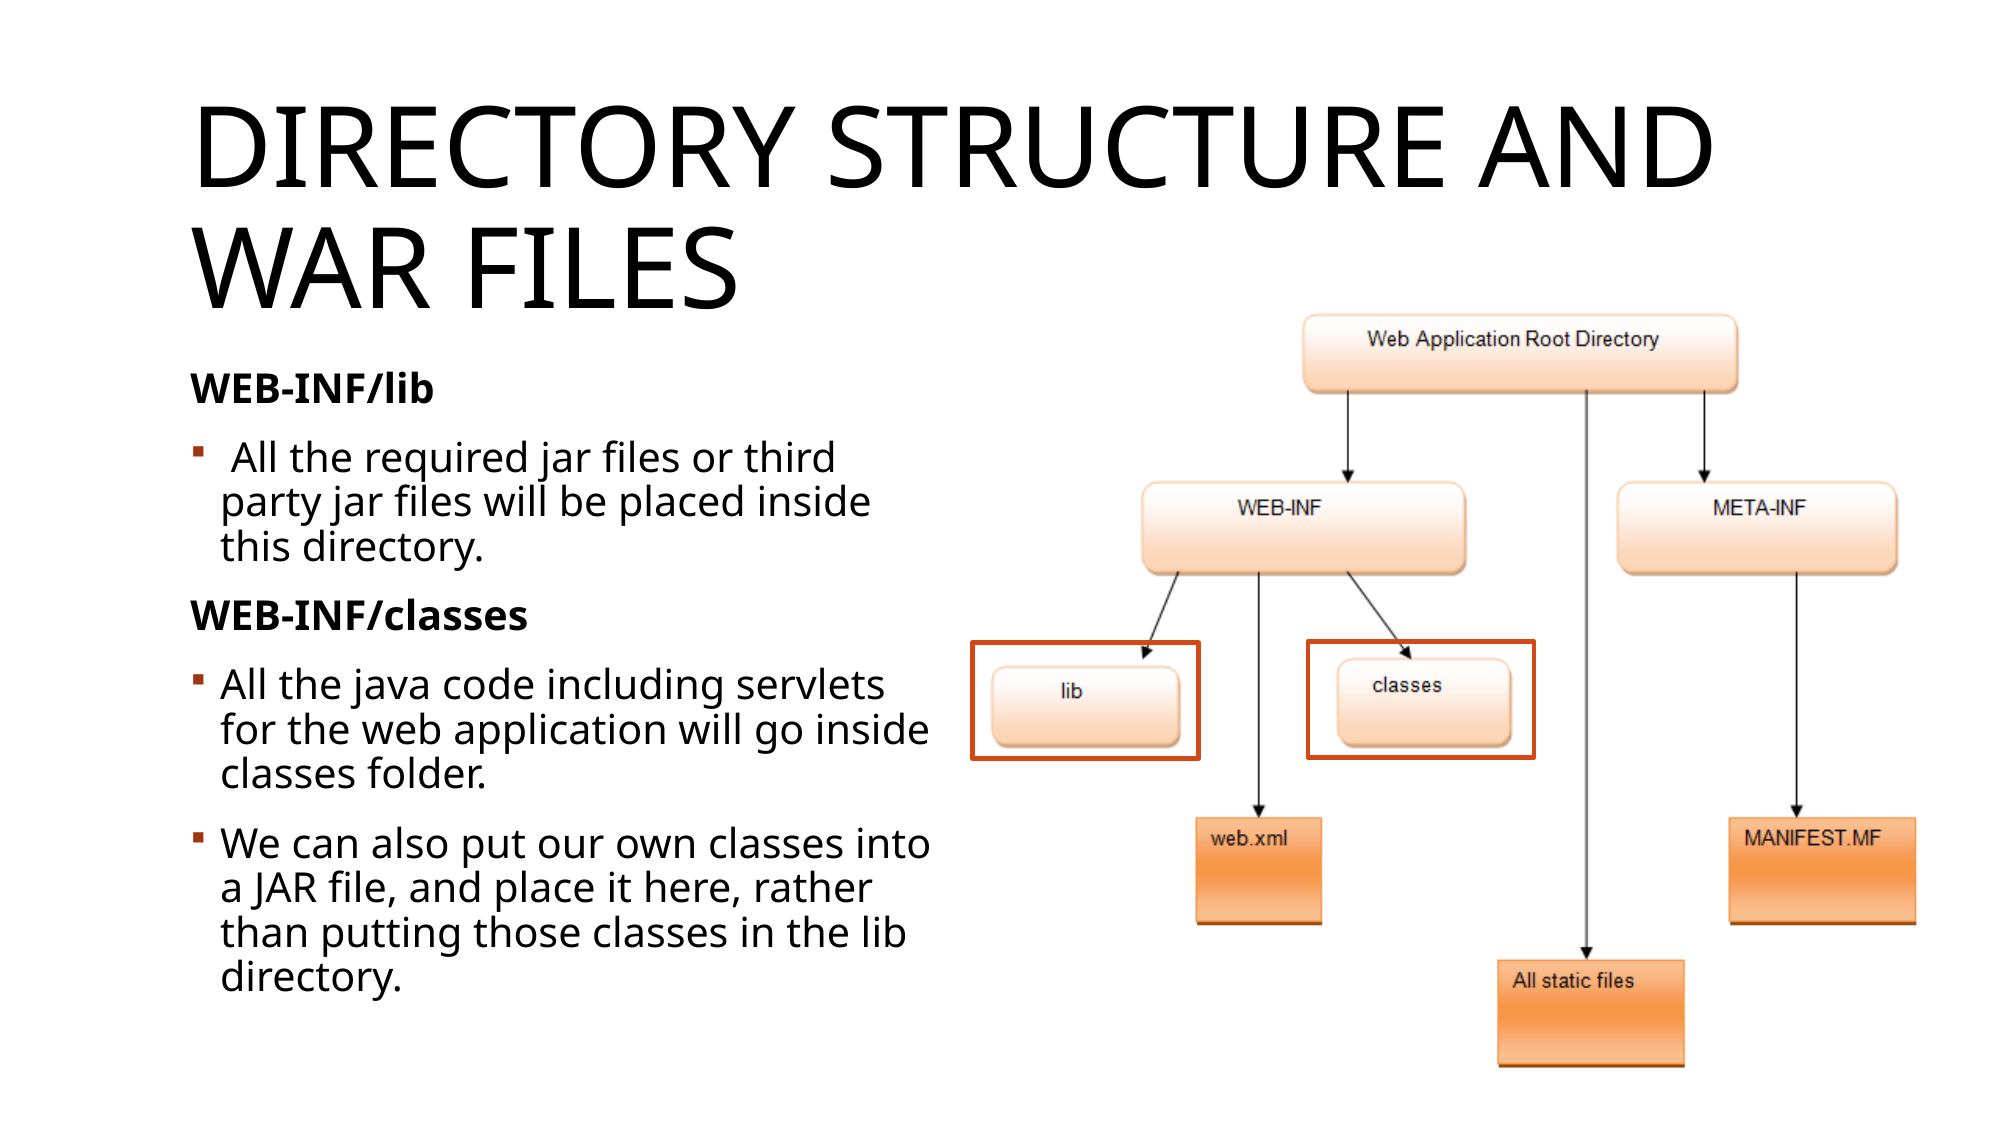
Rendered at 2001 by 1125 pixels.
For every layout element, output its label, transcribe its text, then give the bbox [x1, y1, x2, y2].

title Directory Structure and WAR Files [175, 79, 1826, 344]
list WEB-INF/lib All the required jar files or third party jar files will be placed inside this directory. WEB-INF/classes All the java code including servlets for the web application will go inside classes folder. We can also put our own classes into a JAR file, and place it here, rather than putting those classes in the lib directory. [175, 360, 954, 1013]
picture [955, 265, 1990, 1107]
